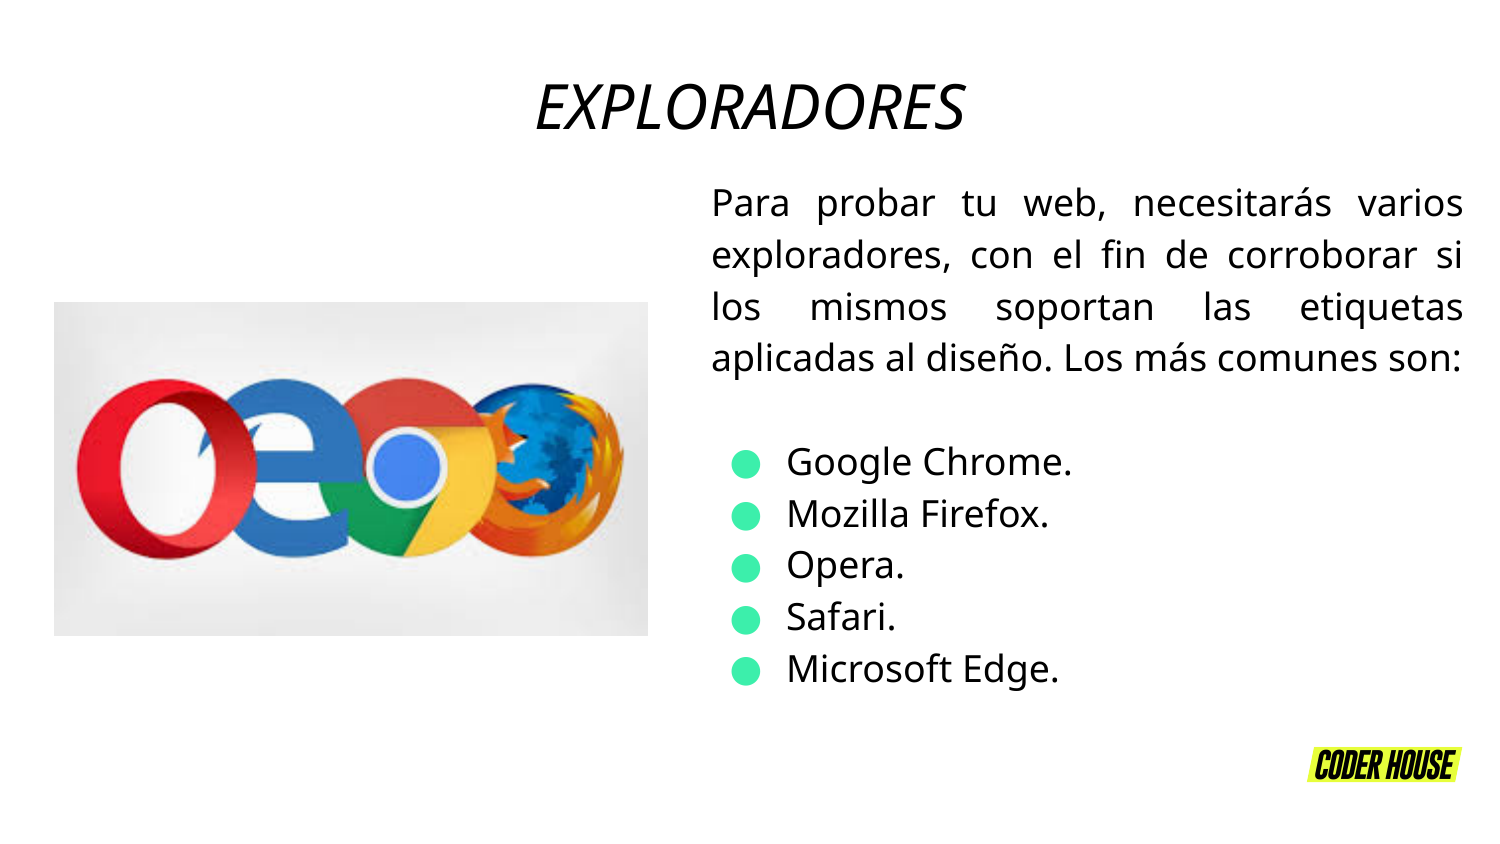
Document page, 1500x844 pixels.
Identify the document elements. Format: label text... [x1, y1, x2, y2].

subtitle EXPLORADORES [201, 40, 1299, 160]
picture [1302, 741, 1466, 788]
picture [54, 302, 648, 636]
text_box Para probar tu web, necesitarás varios exploradores, con el fin de corroborar si los mismos soportan las etiquetas aplicadas al diseño. Los más comunes son: Google Chrome. Mozilla Firefox. Opera. Safari. Microsoft Edge. [695, 177, 1480, 737]
